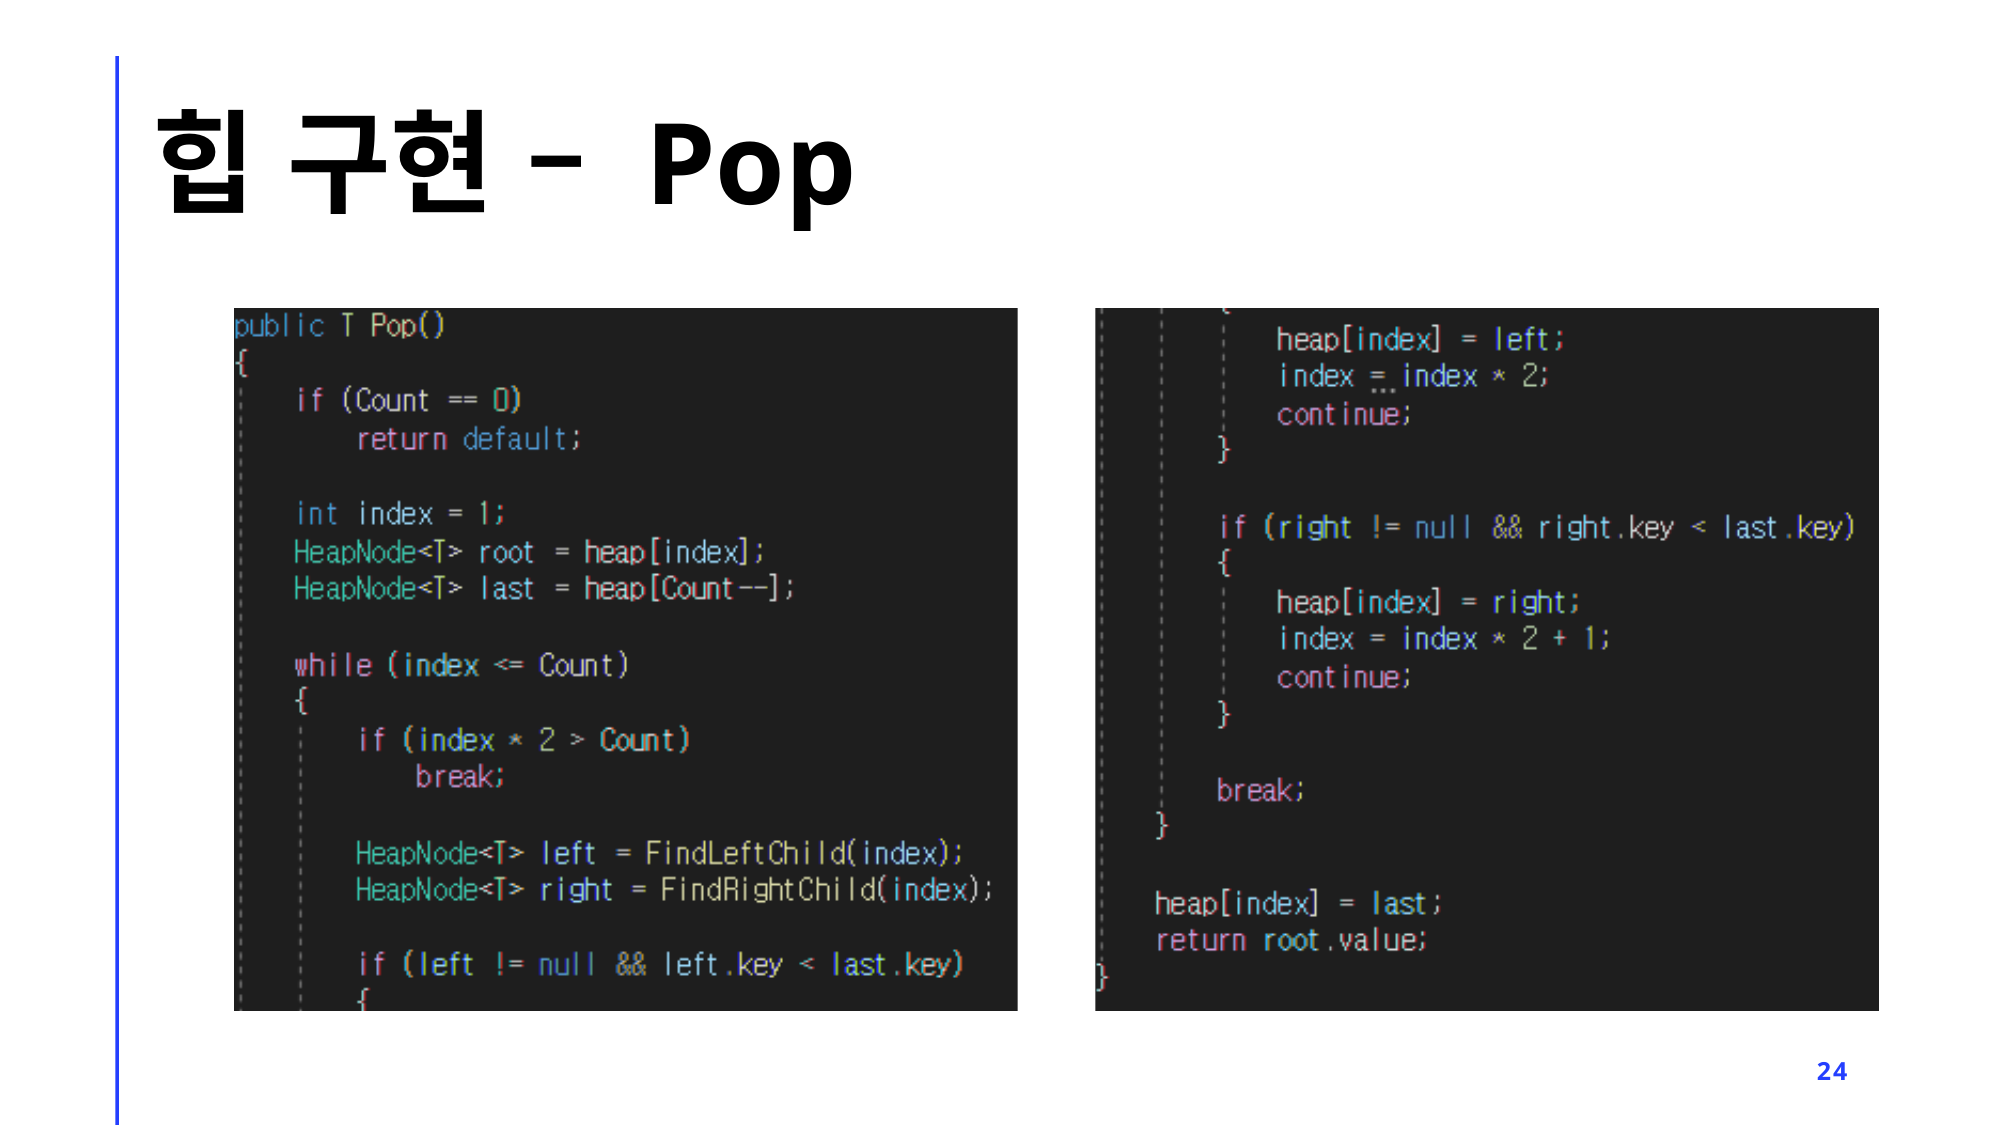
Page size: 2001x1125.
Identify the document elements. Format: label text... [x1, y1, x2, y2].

title 힙 구현 – Pop [137, 59, 1863, 278]
picture [234, 307, 1018, 1011]
slide_number 24 [1412, 1042, 1863, 1103]
picture [1095, 307, 1879, 1011]
